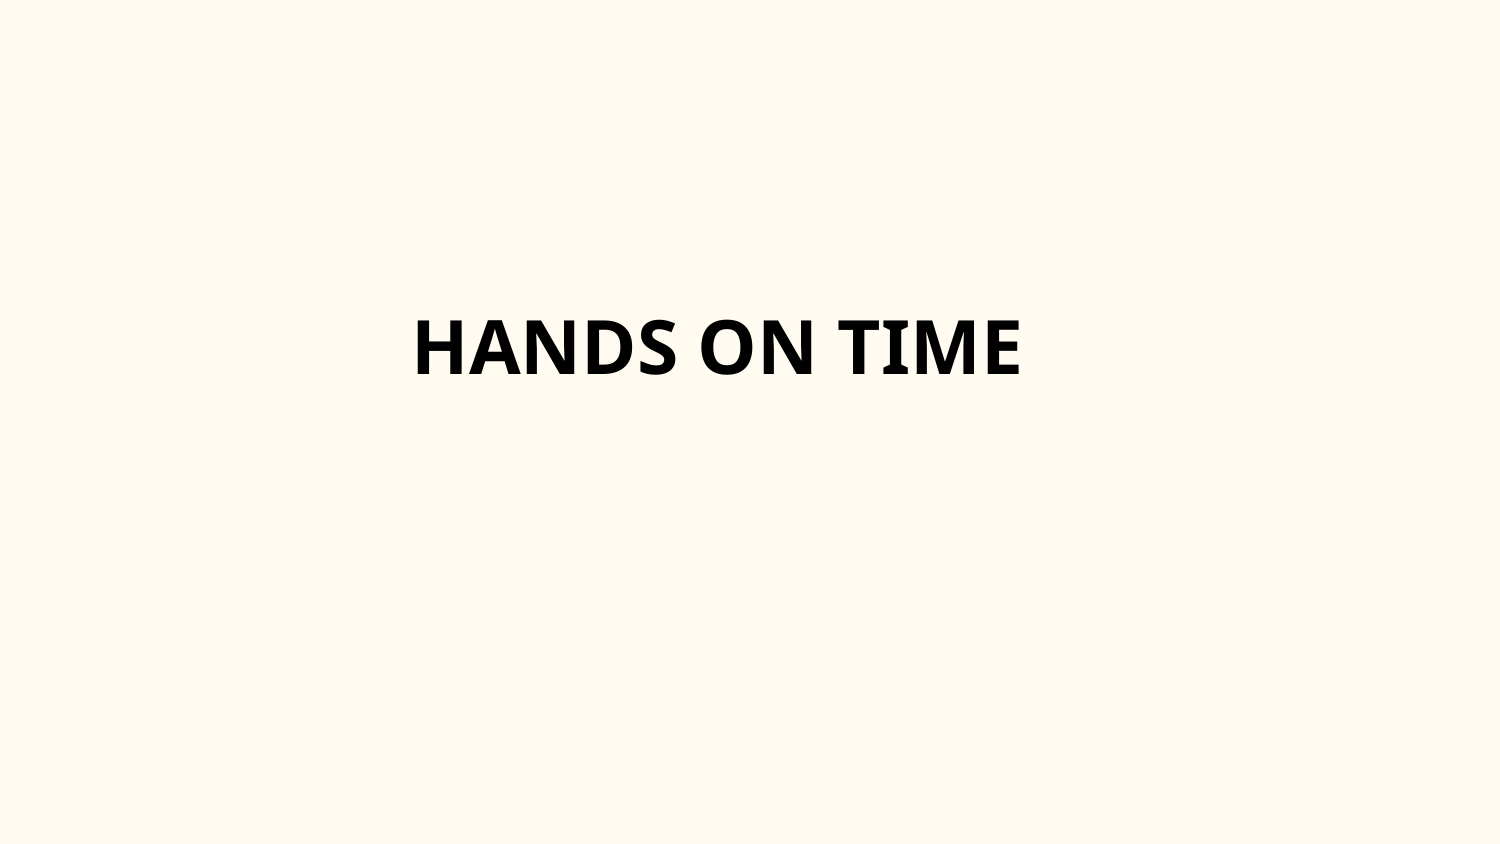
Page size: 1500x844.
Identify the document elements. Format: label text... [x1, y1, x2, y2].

text_box HANDS ON TIME [143, 284, 1357, 405]
